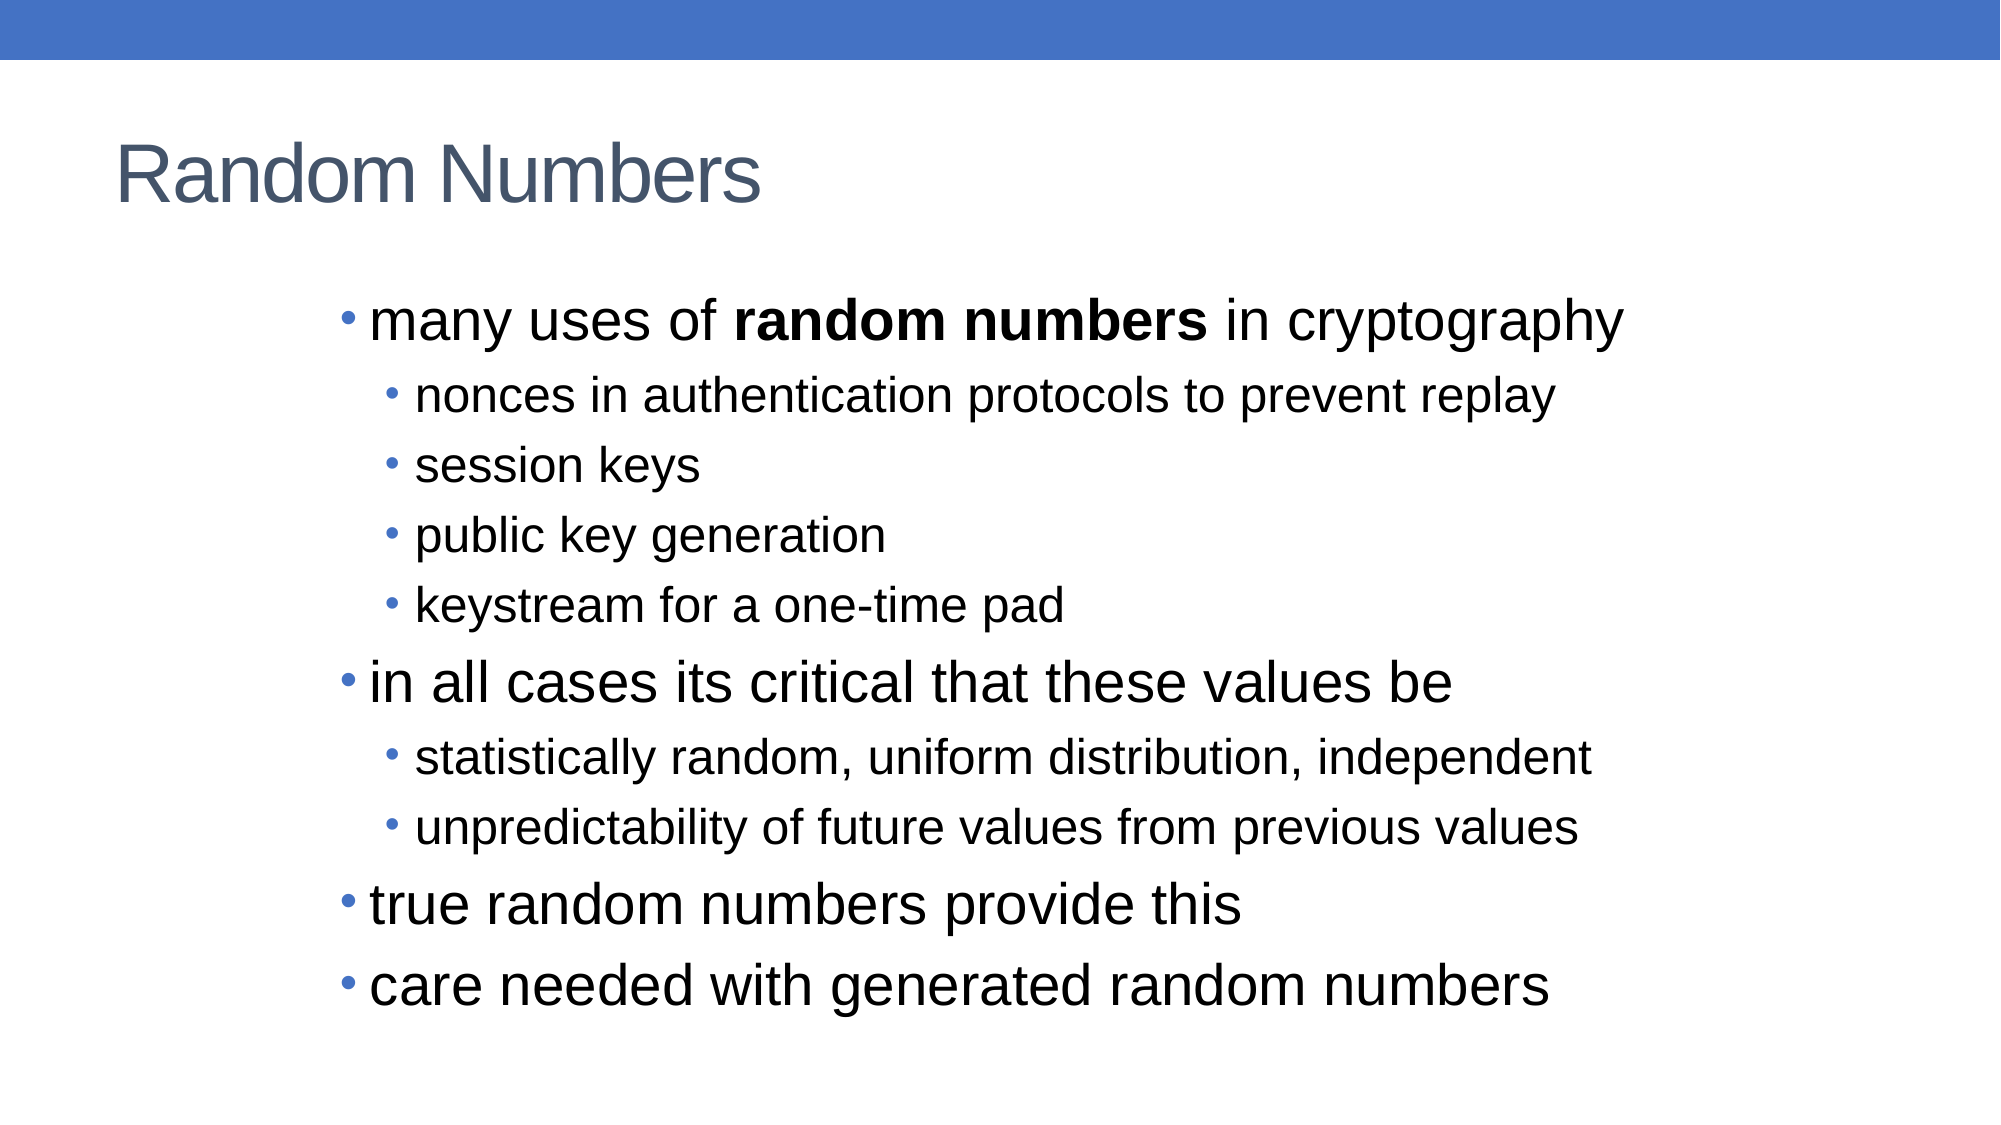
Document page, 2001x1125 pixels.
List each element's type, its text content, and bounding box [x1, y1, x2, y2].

list many uses of random numbers in cryptography nonces in authentication protocols to prevent replay session keys public key generation keystream for a one-time pad in all cases its critical that these values be statistically random, uniform distribution, independent unpredictability of future values from previous values true random numbers provide this care needed with generated random numbers [324, 275, 1675, 1088]
title Random Numbers [99, 87, 1900, 250]
